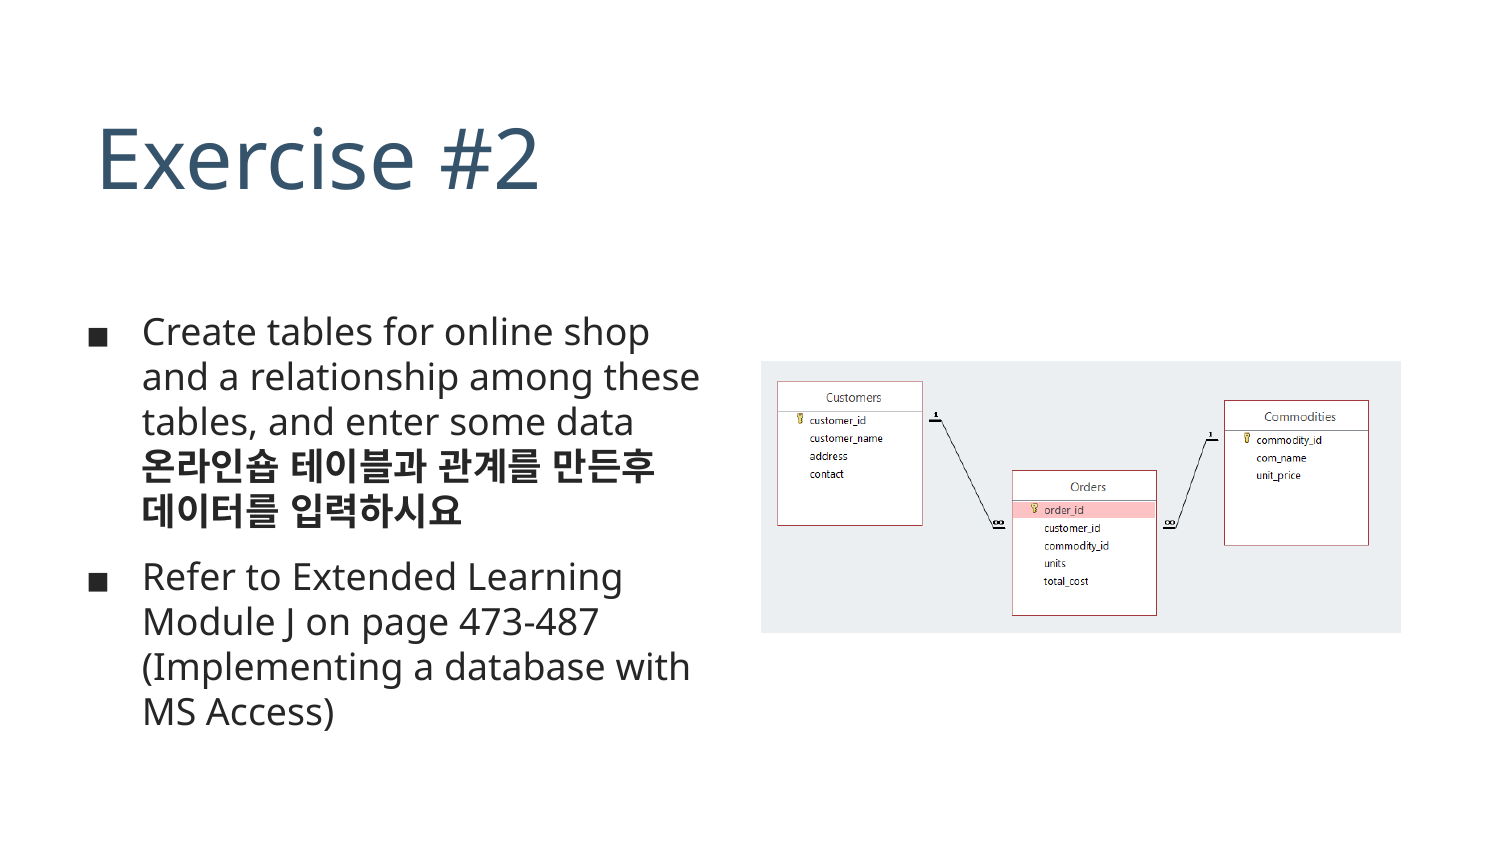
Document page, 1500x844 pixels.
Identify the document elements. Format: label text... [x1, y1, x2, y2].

list Create tables for online shop and a relationship among these tables, and enter some data 온라인숍 테이블과 관계를 만든후 데이터를 입력하시요 Refer to Extended Learning Module J on page 473-487 (Implementing a database with MS Access) [51, 300, 738, 749]
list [761, 361, 1401, 633]
title Exercise #2 [80, 61, 1407, 266]
